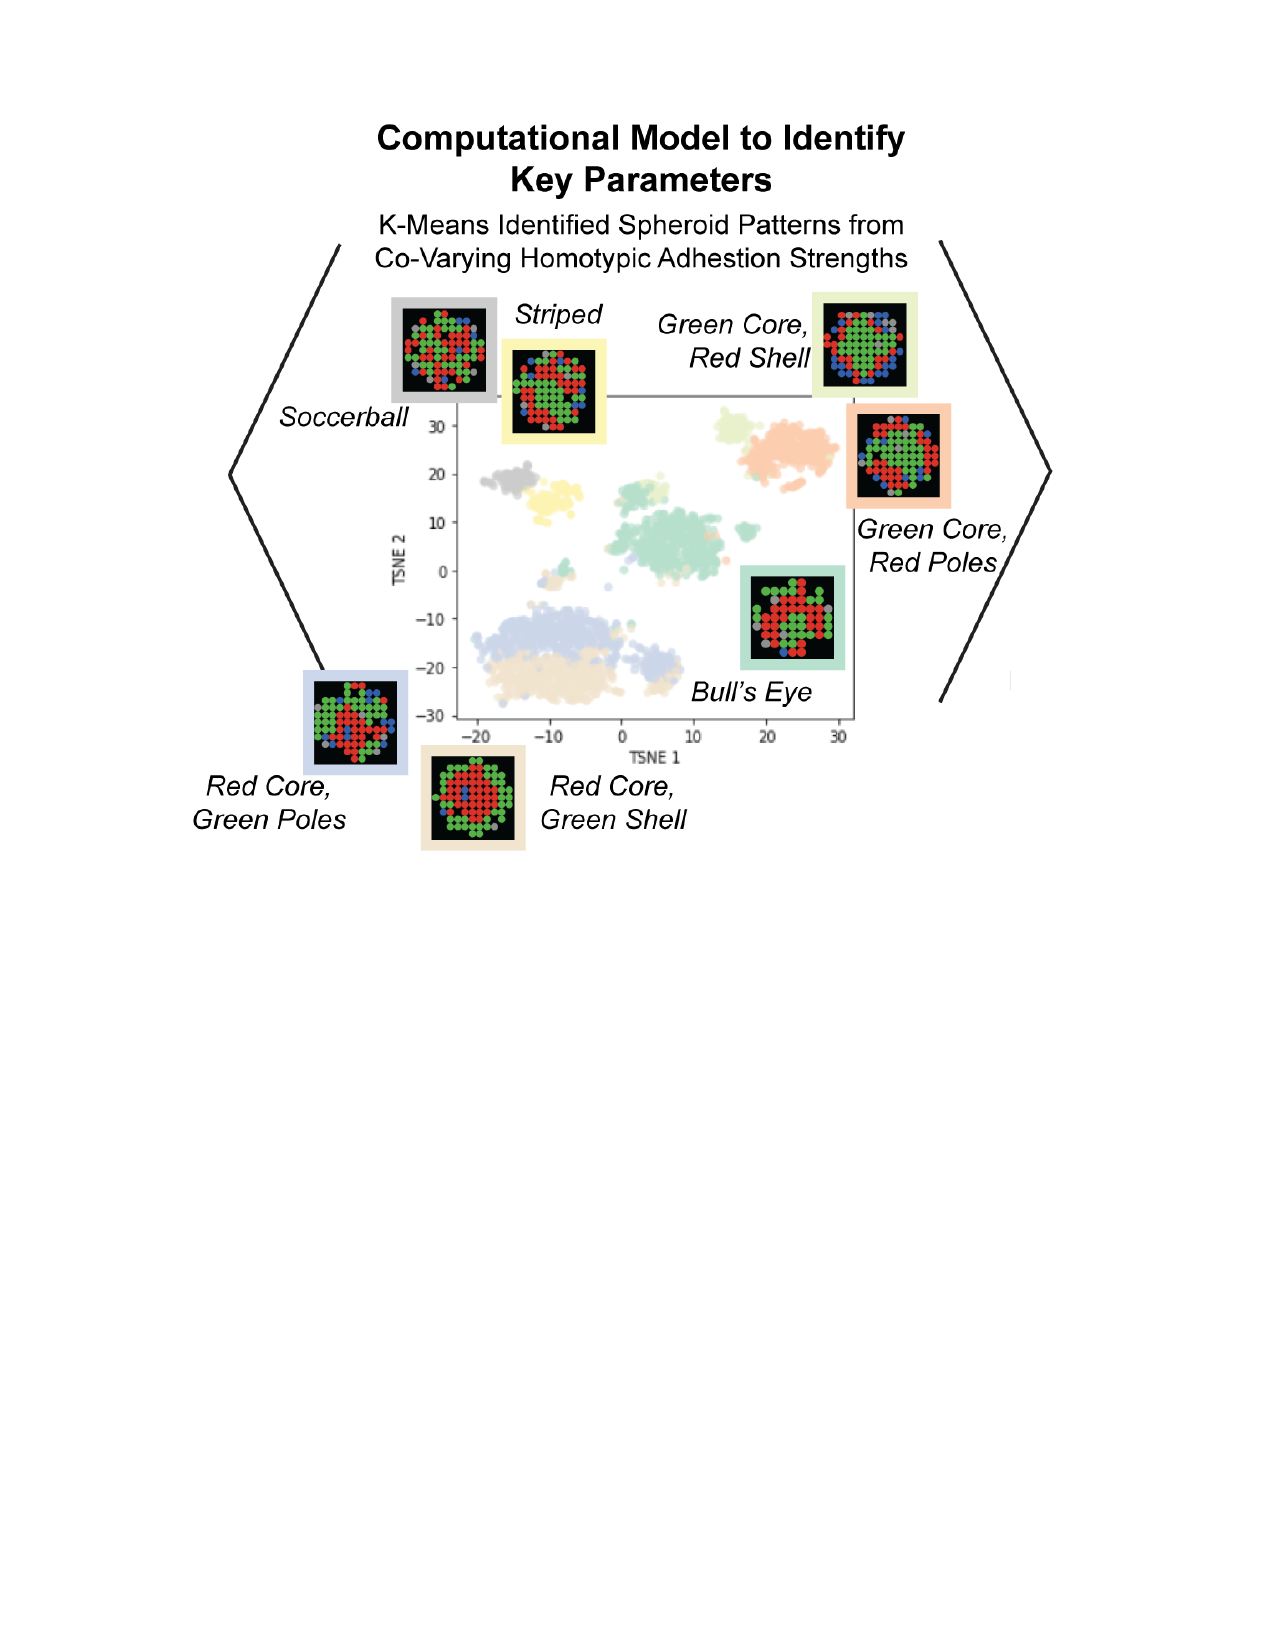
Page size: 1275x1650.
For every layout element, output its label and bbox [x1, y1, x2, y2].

text_box [166, 47, 1141, 851]
